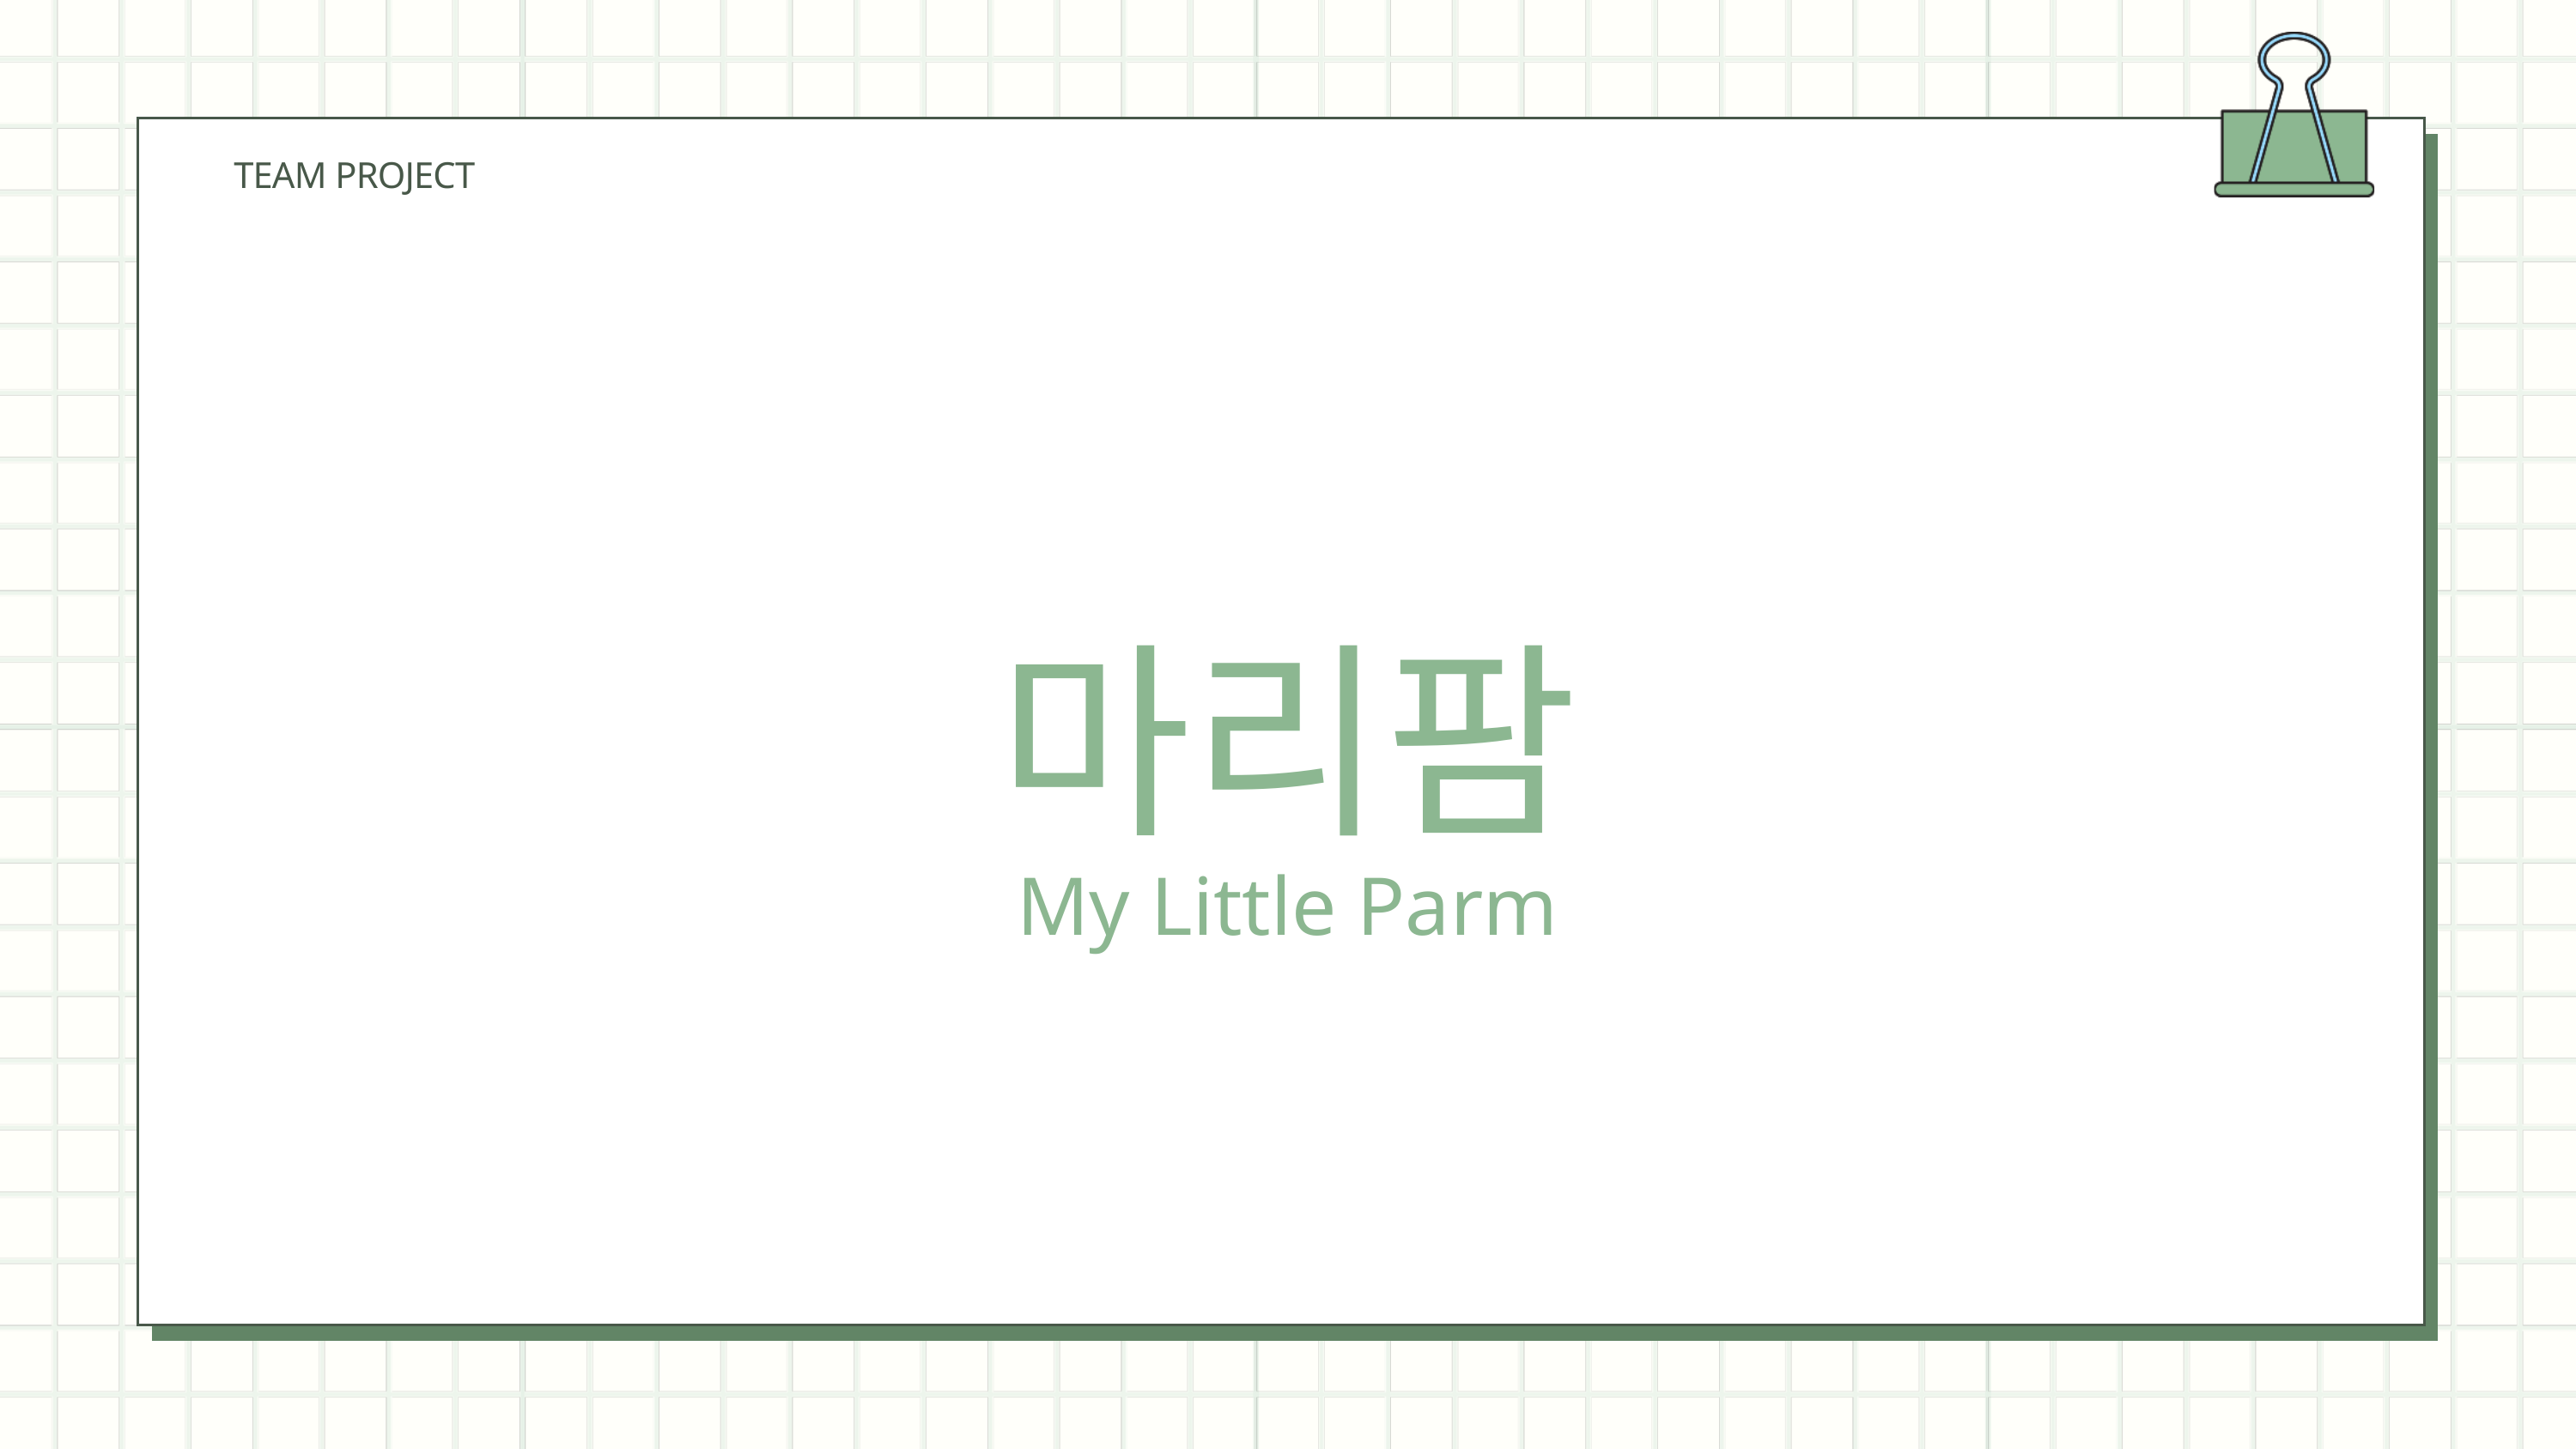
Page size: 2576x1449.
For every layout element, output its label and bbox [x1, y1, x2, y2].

text_box [137, 118, 2439, 1341]
text_box [0, 0, 2576, 1449]
